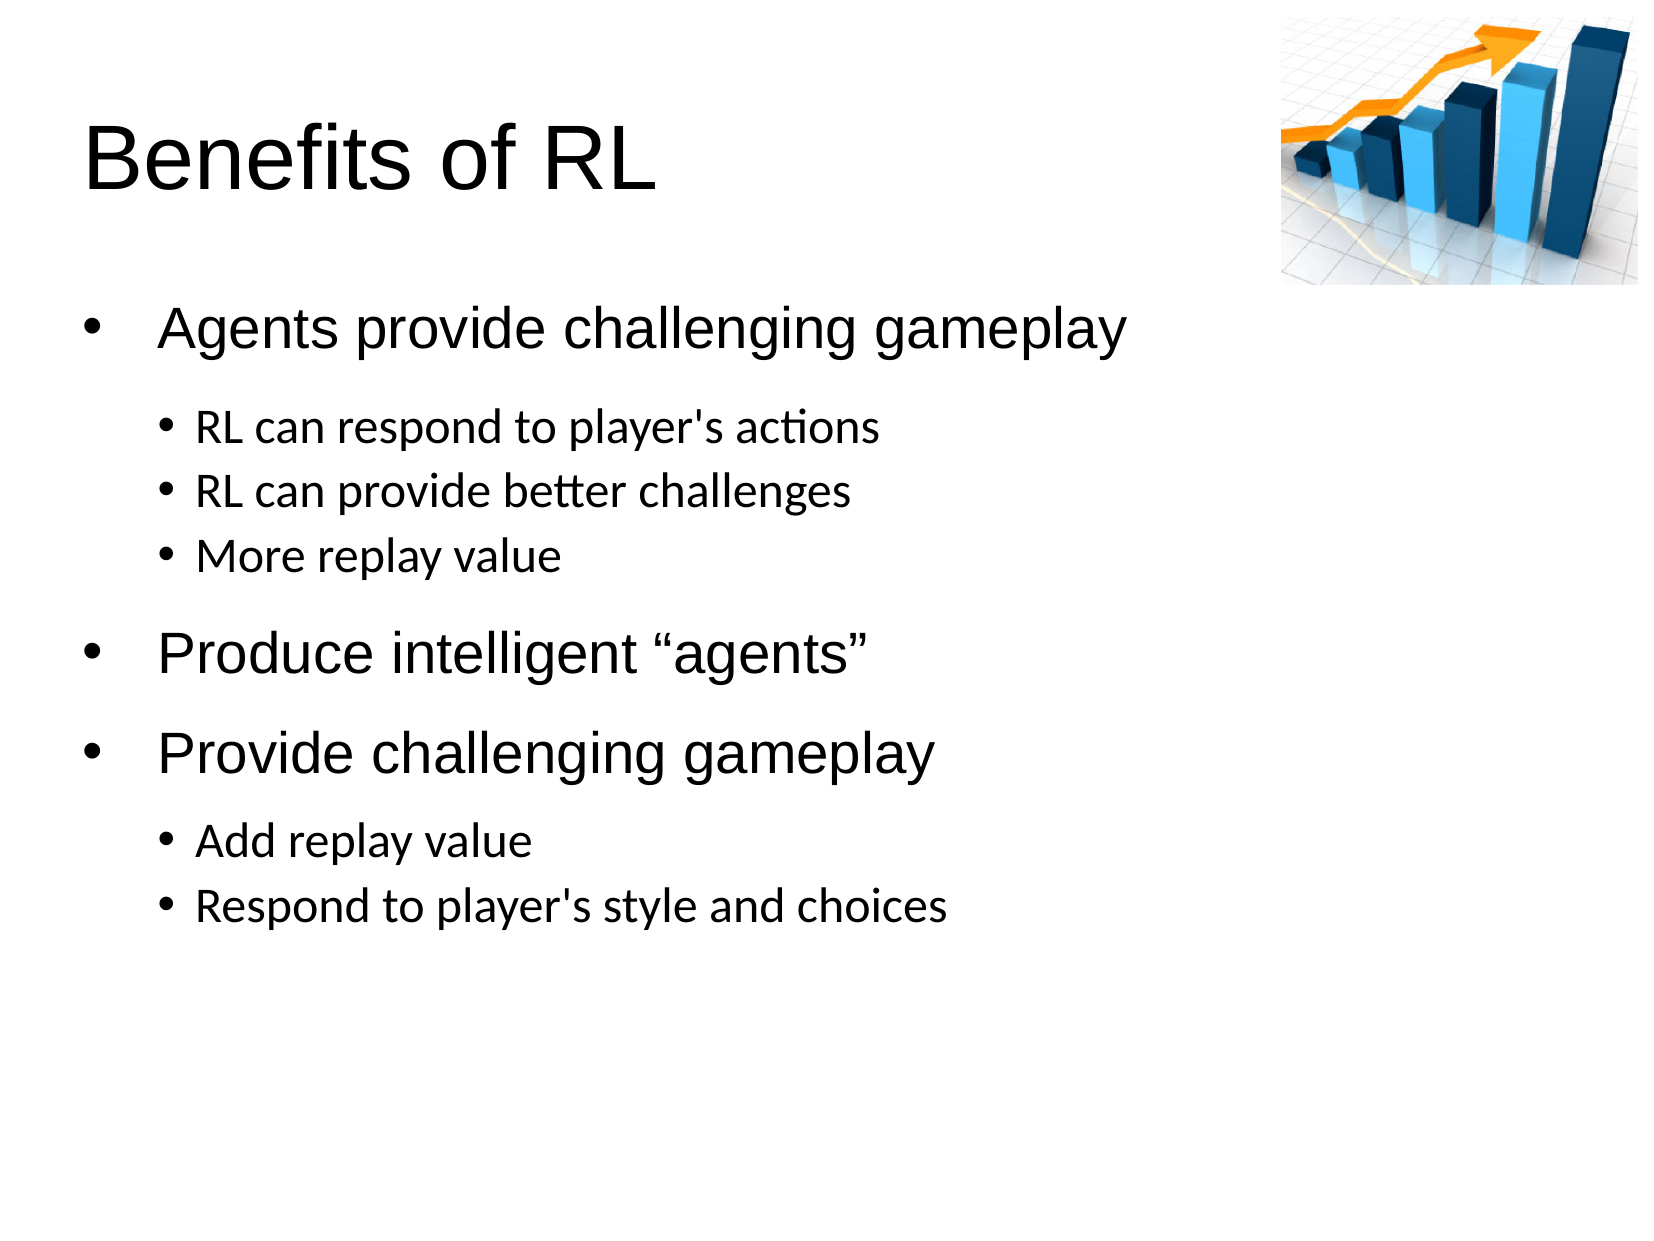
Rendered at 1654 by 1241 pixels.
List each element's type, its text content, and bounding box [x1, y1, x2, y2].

title Benefits of RL [82, 49, 1281, 257]
picture [1281, 17, 1638, 285]
list Agents provide challenging gameplay RL can respond to player's actions RL can provide better challenges More replay value Produce intelligent “agents” Provide challenging gameplay Add replay value Respond to player's style and choices [82, 290, 1571, 1010]
